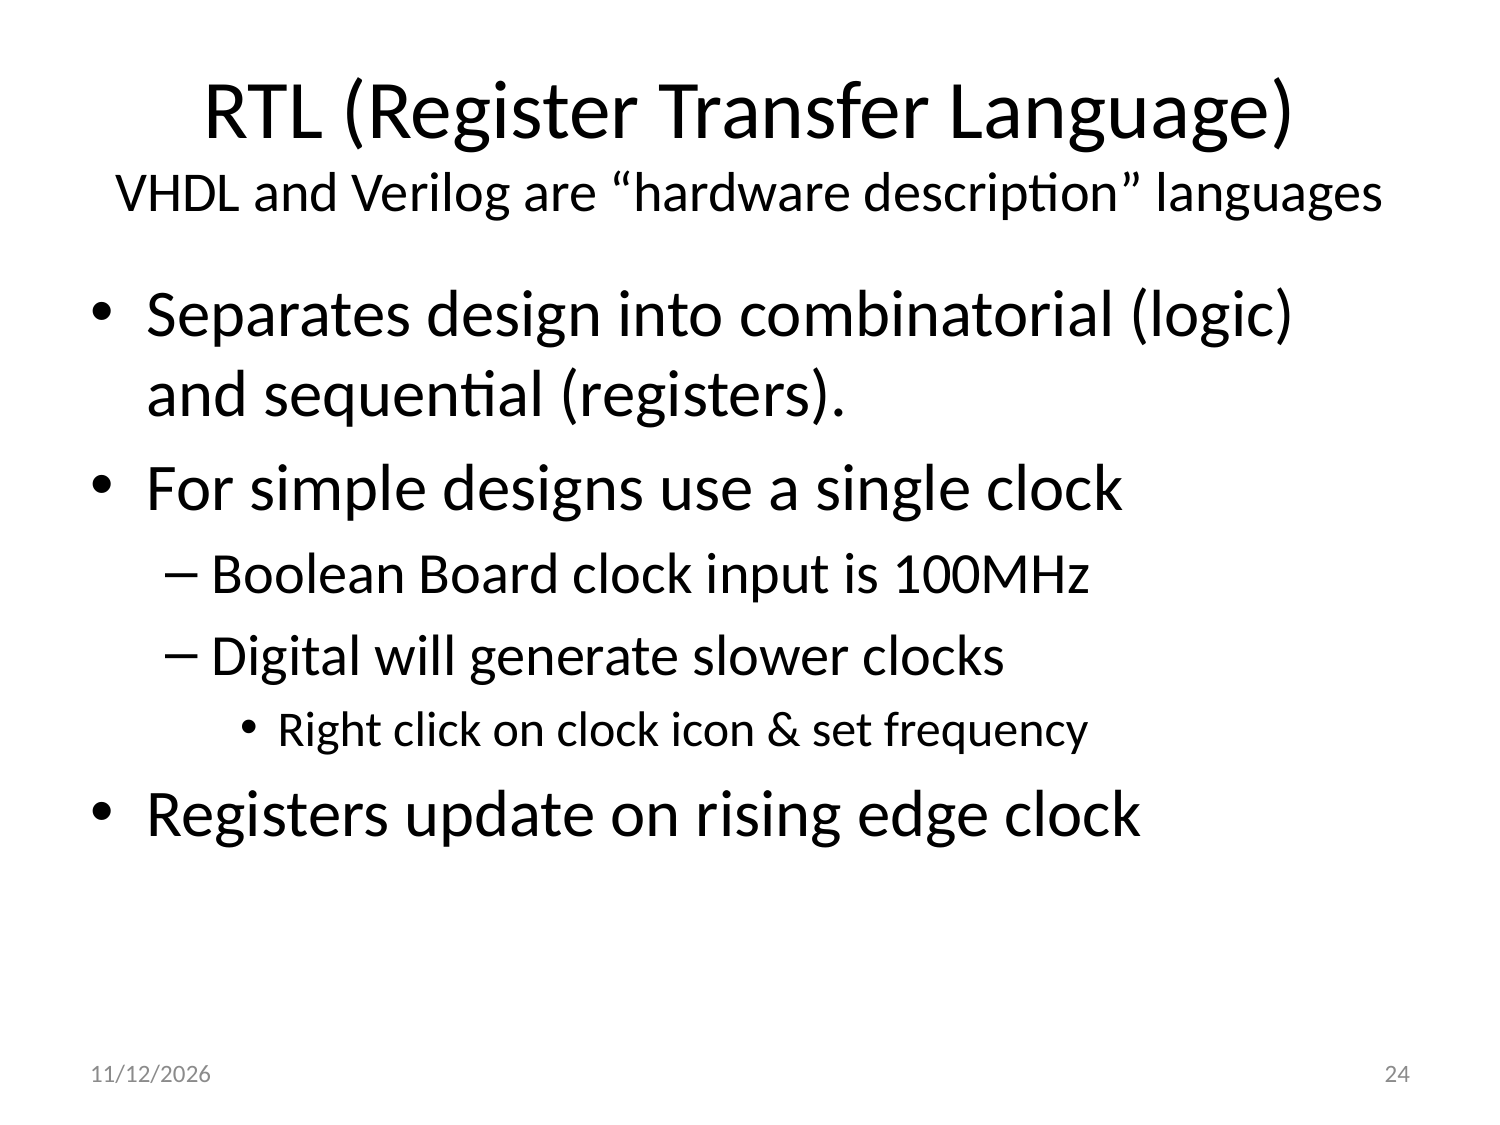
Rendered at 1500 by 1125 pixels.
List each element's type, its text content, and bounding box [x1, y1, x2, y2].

title RTL (Register Transfer Language) VHDL and Verilog are “hardware description” languages [75, 45, 1425, 233]
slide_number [75, 1042, 425, 1103]
list Separates design into combinatorial (logic) and sequential (registers). For simple designs use a single clock Boolean Board clock input is 100MHz Digital will generate slower clocks Right click on clock icon & set frequency Registers update on rising edge clock [75, 262, 1425, 1005]
slide_number 24 [1074, 1042, 1425, 1103]
